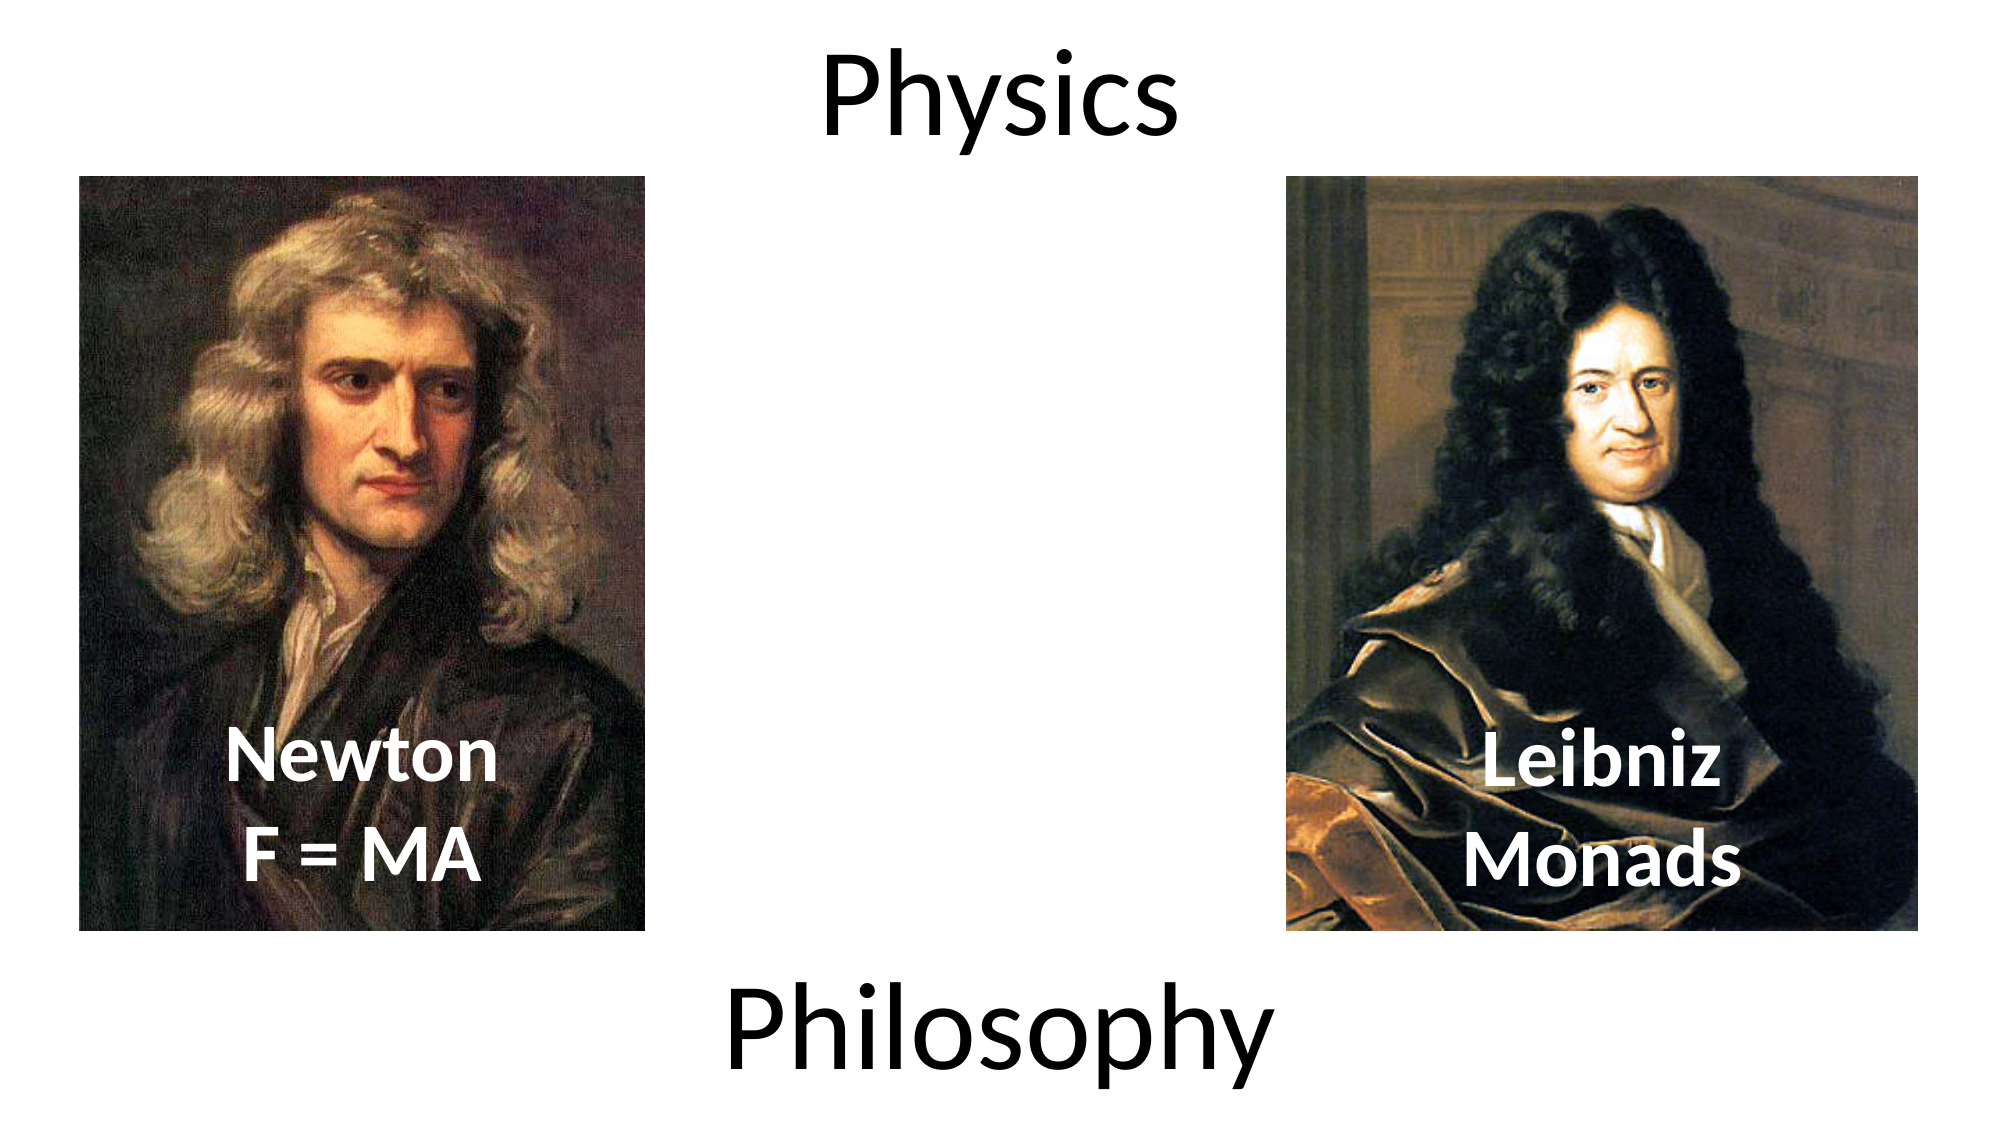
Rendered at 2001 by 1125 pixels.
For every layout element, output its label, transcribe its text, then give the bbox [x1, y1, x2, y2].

text_box Physics [0, 3, 2000, 168]
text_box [1286, 176, 1918, 931]
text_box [79, 176, 645, 931]
text_box Philosophy [0, 937, 2000, 1103]
